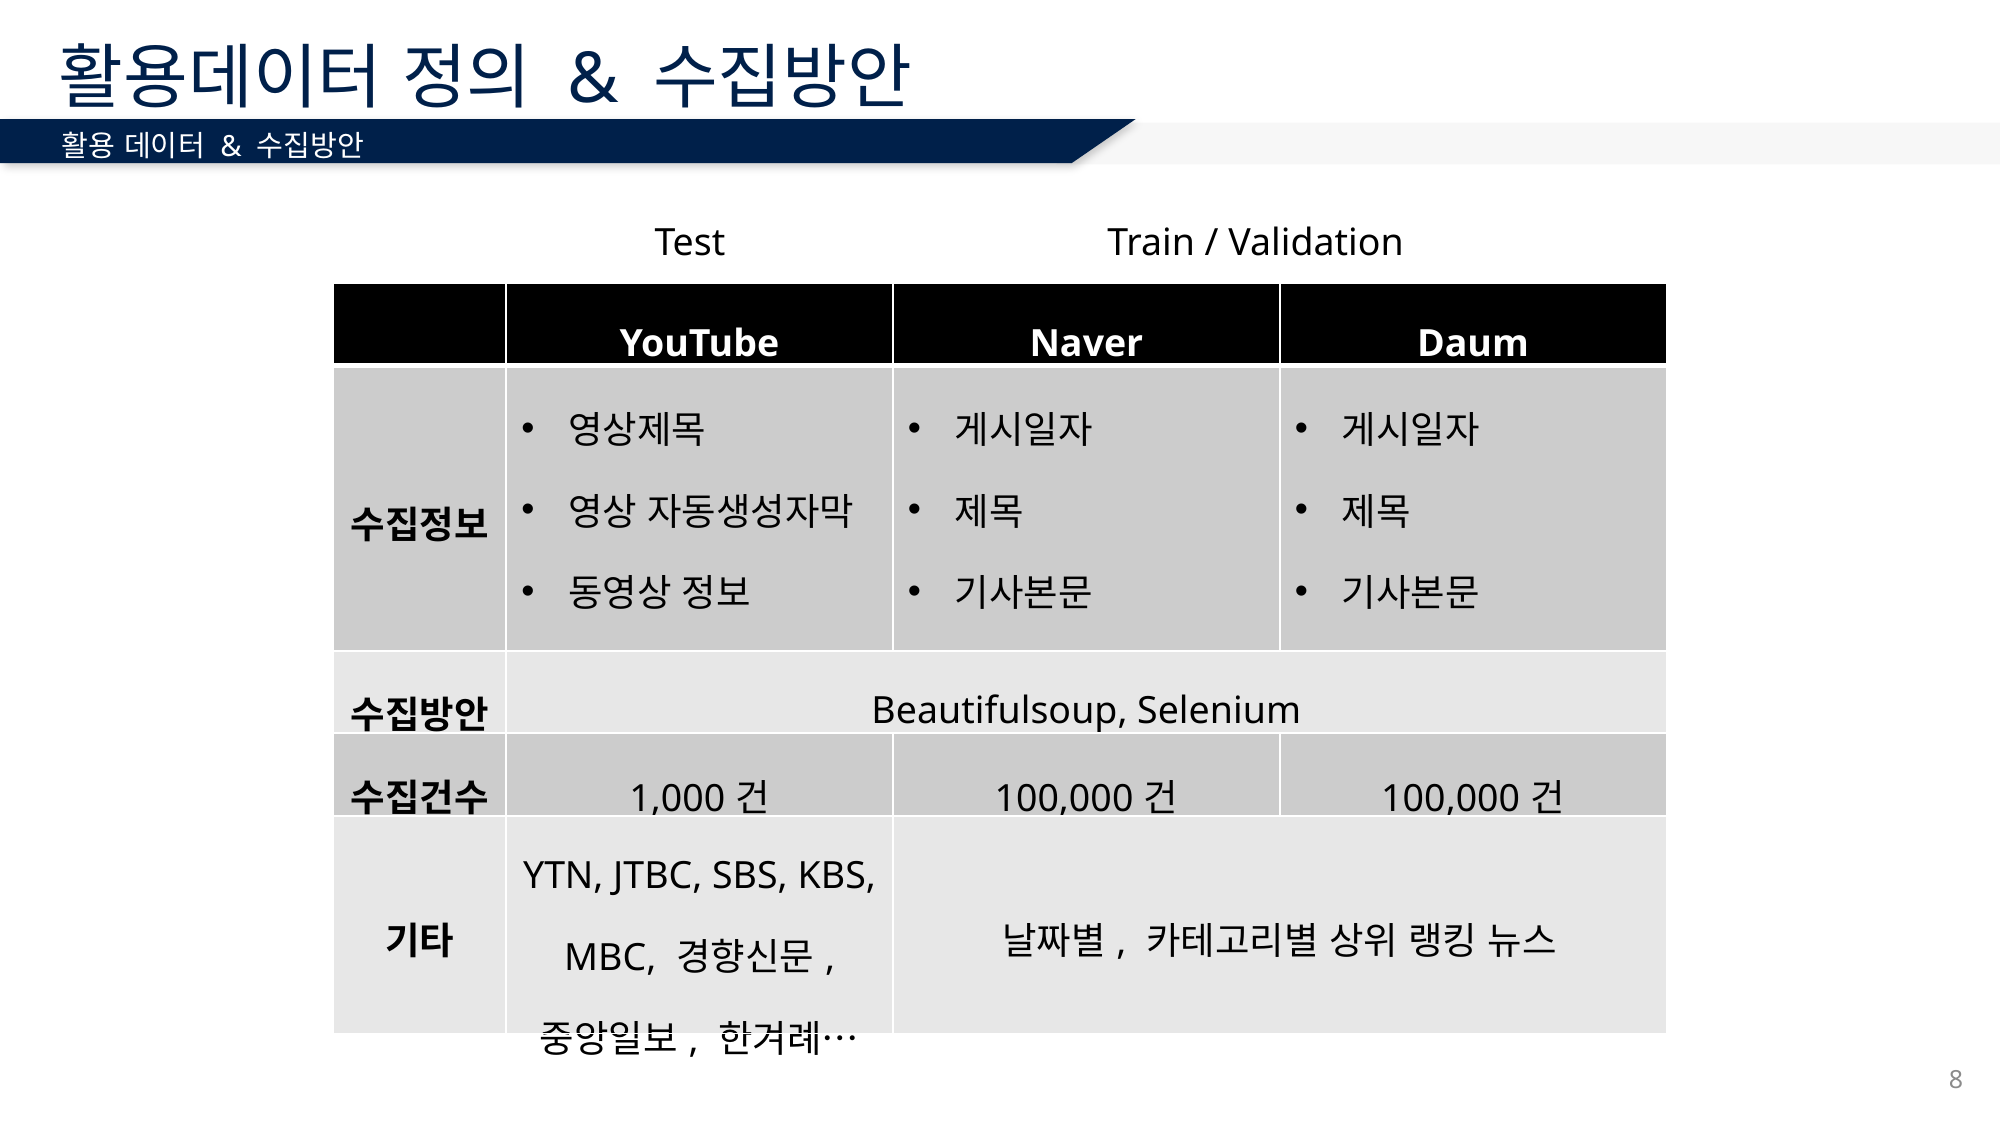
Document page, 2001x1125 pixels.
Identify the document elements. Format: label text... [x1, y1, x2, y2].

title 활용데이터 정의 & 수집방안 [44, 34, 1053, 126]
text_box Test [574, 210, 806, 271]
table_header Daum [1281, 284, 1666, 363]
table_header Naver [894, 284, 1279, 363]
text_box 활용 데이터 & 수집방안 [47, 119, 540, 170]
text_box Train / Validation [1085, 210, 1427, 271]
table_cell 수집건수 [334, 734, 505, 815]
table_header YouTube [507, 284, 892, 363]
table_cell 날짜별, 카테고리별 상위 랭킹 뉴스 [894, 817, 1666, 1033]
table_cell 수집방안 [334, 652, 505, 732]
table_cell 게시일자 제목 기사본문 요약문 [1281, 368, 1666, 650]
slide_number 8 [1884, 1050, 1978, 1111]
table_cell Beautifulsoup, Selenium [507, 652, 1666, 732]
table_cell YTN, JTBC, SBS, KBS, MBC, 경향신문, 중앙일보, 한겨례… [507, 817, 892, 1033]
table_cell 영상제목 영상 자동생성자막 동영상 정보 댓글 [507, 368, 892, 650]
table_cell 수집정보 [334, 368, 505, 650]
table_cell 100,000건 [1281, 734, 1666, 815]
table_header [334, 284, 505, 363]
table_cell 100,000건 [894, 734, 1279, 815]
table_cell 게시일자 제목 기사본문 요약문 [894, 368, 1279, 650]
table_cell 1,000건 [507, 734, 892, 815]
table_cell 기타 [334, 817, 505, 1033]
